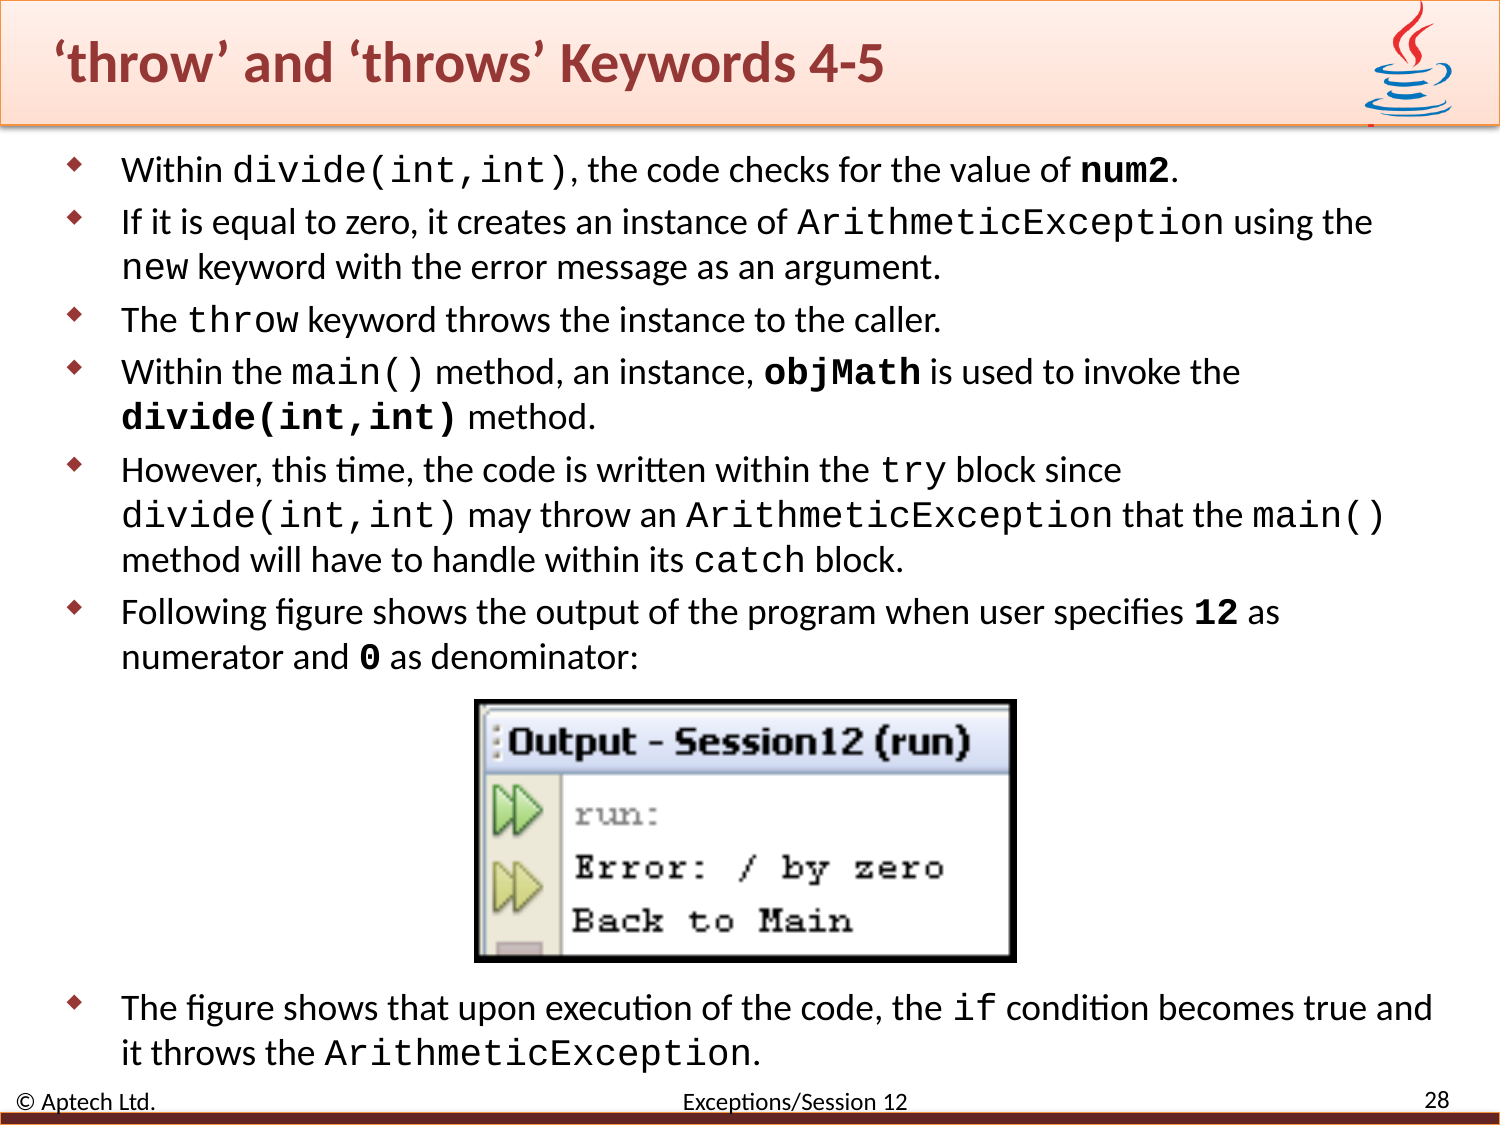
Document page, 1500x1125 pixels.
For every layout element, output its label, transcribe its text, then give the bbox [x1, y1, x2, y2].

list Within divide(int,int), the code checks for the value of num2. If it is equal to zero, it creates an instance of ArithmeticException using the new keyword with the error message as an argument. The throw keyword throws the instance to the caller. Within the main() method, an instance, objMath is used to invoke the divide(int,int) method. However, this time, the code is written within the try block since divide(int,int) may throw an ArithmeticException that the main() method will have to handle within its catch block. Following figure shows the output of the program when user specifies 12 as numerator and 0 as denominator: [49, 137, 1463, 713]
slide_number 28 [1337, 1084, 1465, 1113]
text_box The figure shows that upon execution of the code, the if condition becomes true and it throws the ArithmeticException. [49, 975, 1463, 1088]
picture [1362, 0, 1454, 127]
title ‘throw’ and ‘throws’ Keywords 4-5 [37, 24, 1288, 93]
footer © Aptech Ltd. Exceptions/Session 12 [0, 1087, 1325, 1113]
picture [474, 699, 1017, 963]
